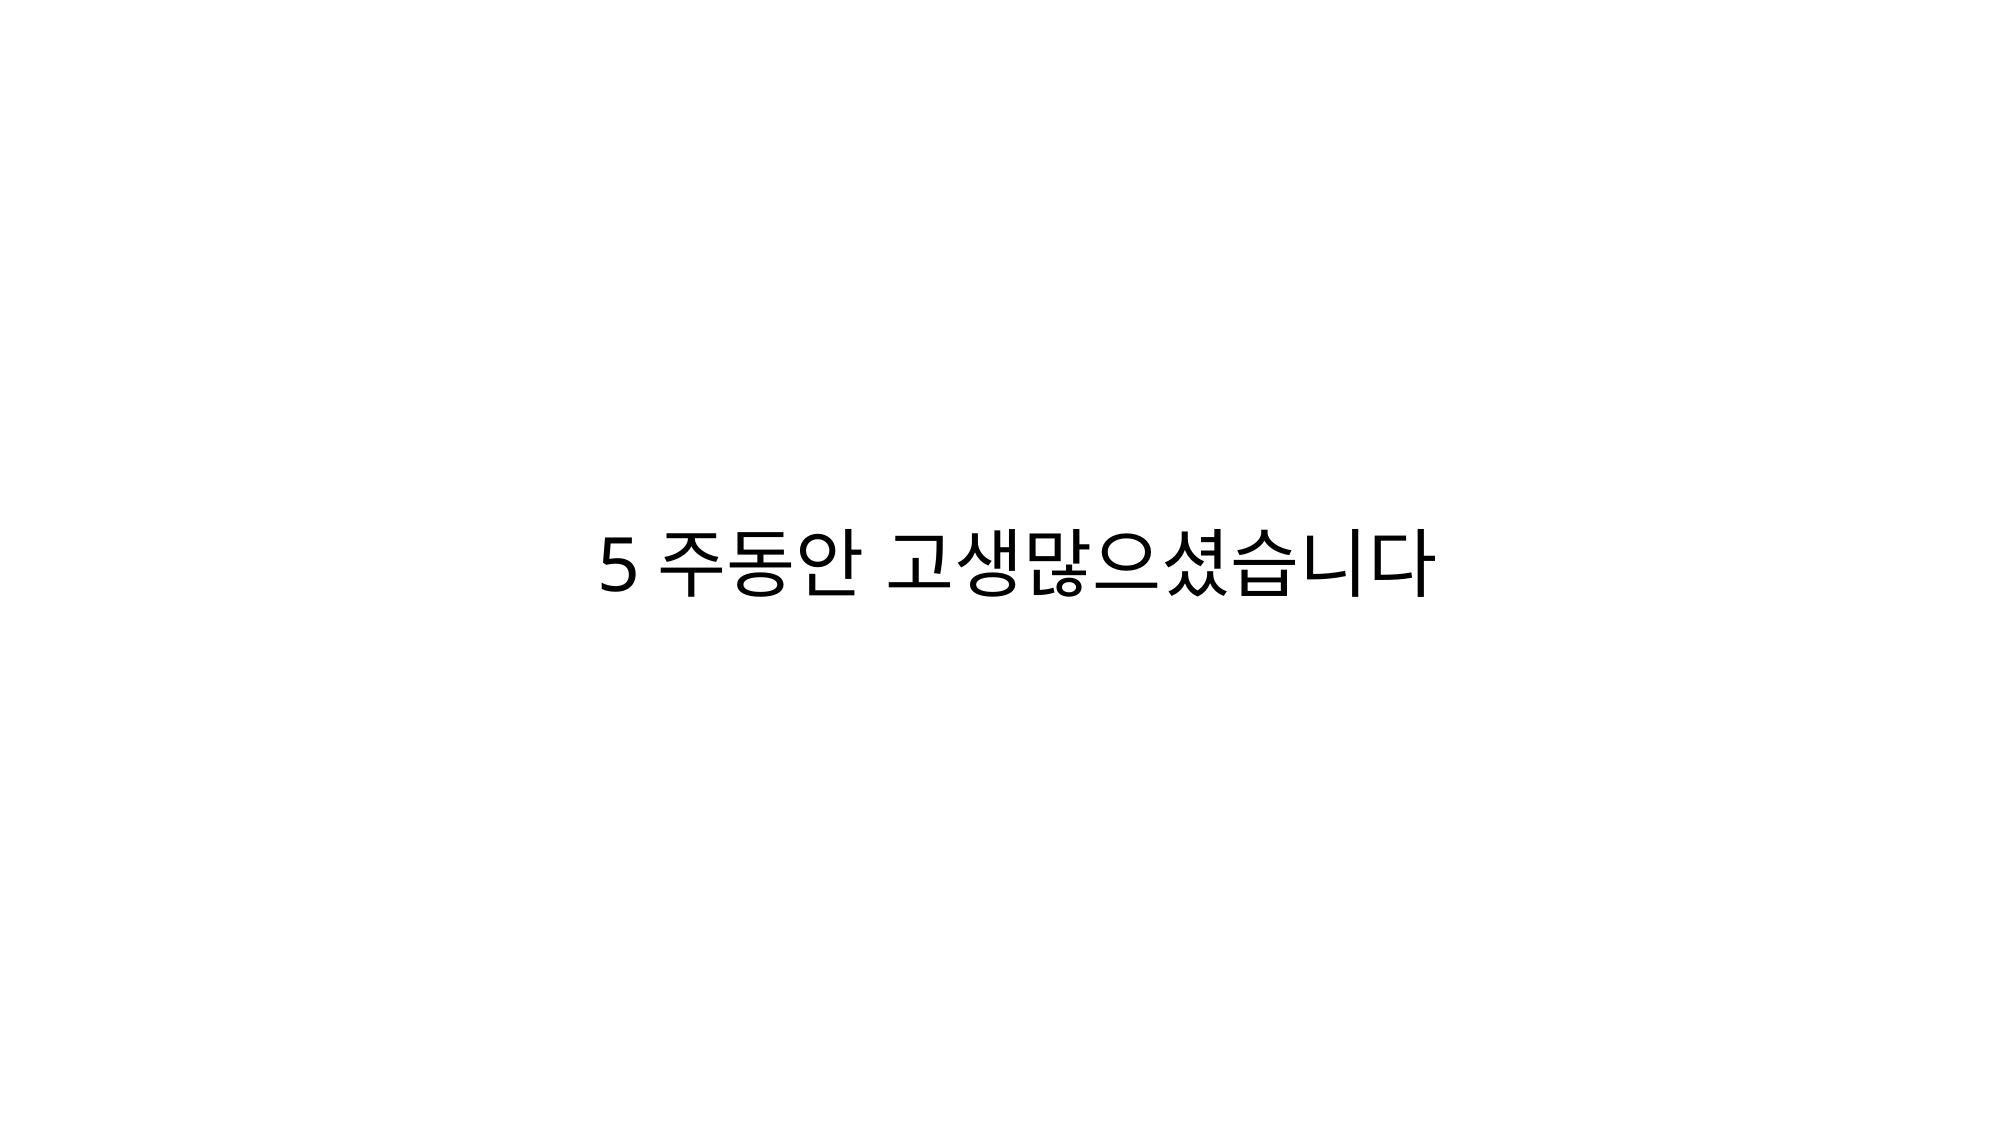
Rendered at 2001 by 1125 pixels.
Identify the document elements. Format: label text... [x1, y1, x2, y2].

text_box 5주동안 고생많으셨습니다 [582, 509, 1453, 615]
